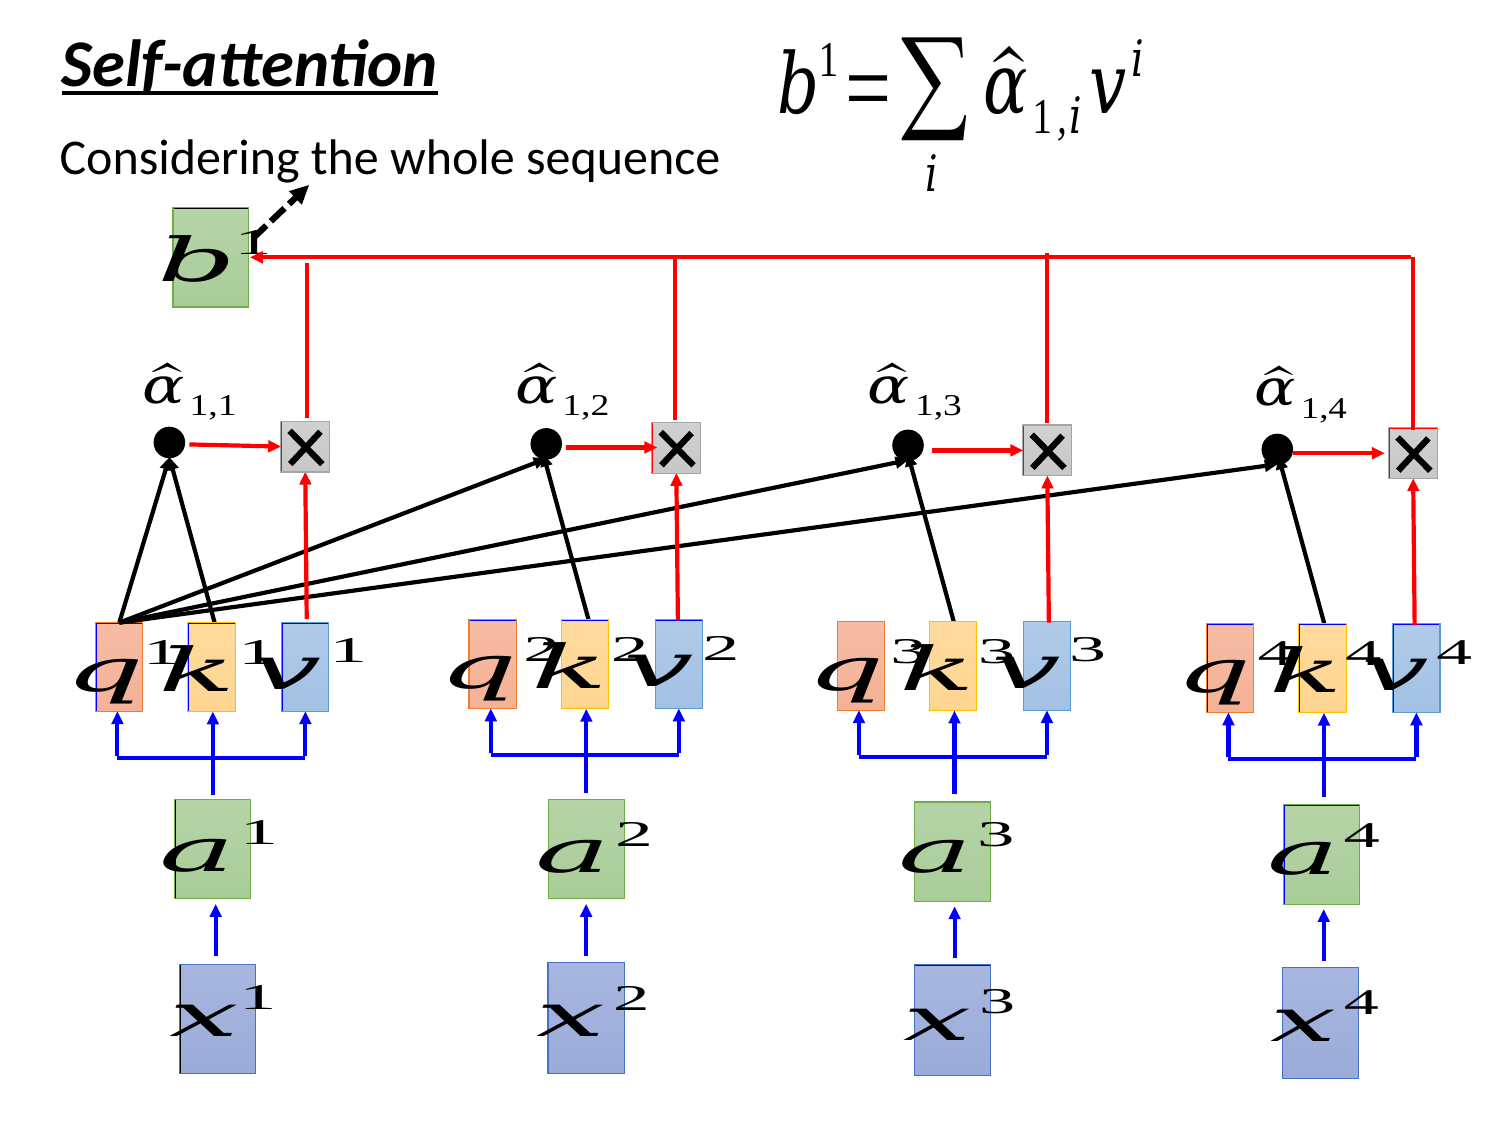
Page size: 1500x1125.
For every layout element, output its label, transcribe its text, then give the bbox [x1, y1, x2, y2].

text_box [1278, 456, 1326, 623]
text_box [529, 799, 647, 1074]
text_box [1388, 427, 1438, 479]
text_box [157, 207, 275, 308]
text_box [807, 623, 1110, 795]
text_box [1022, 424, 1072, 476]
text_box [280, 421, 330, 473]
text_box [170, 458, 547, 623]
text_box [252, 185, 310, 239]
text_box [1263, 804, 1381, 1079]
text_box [65, 622, 368, 796]
text_box Considering the whole sequence [44, 117, 846, 193]
text_box [892, 429, 924, 459]
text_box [907, 453, 956, 464]
text_box [530, 428, 563, 458]
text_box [651, 422, 701, 474]
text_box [119, 457, 170, 623]
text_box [543, 453, 591, 460]
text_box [1176, 623, 1479, 797]
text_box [162, 799, 280, 1074]
text_box Self-attention [47, 12, 454, 107]
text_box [547, 460, 909, 623]
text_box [896, 801, 1014, 1076]
text_box [1261, 433, 1294, 464]
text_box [909, 464, 1047, 623]
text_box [439, 623, 741, 793]
text_box [153, 426, 186, 457]
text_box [1049, 464, 1278, 623]
